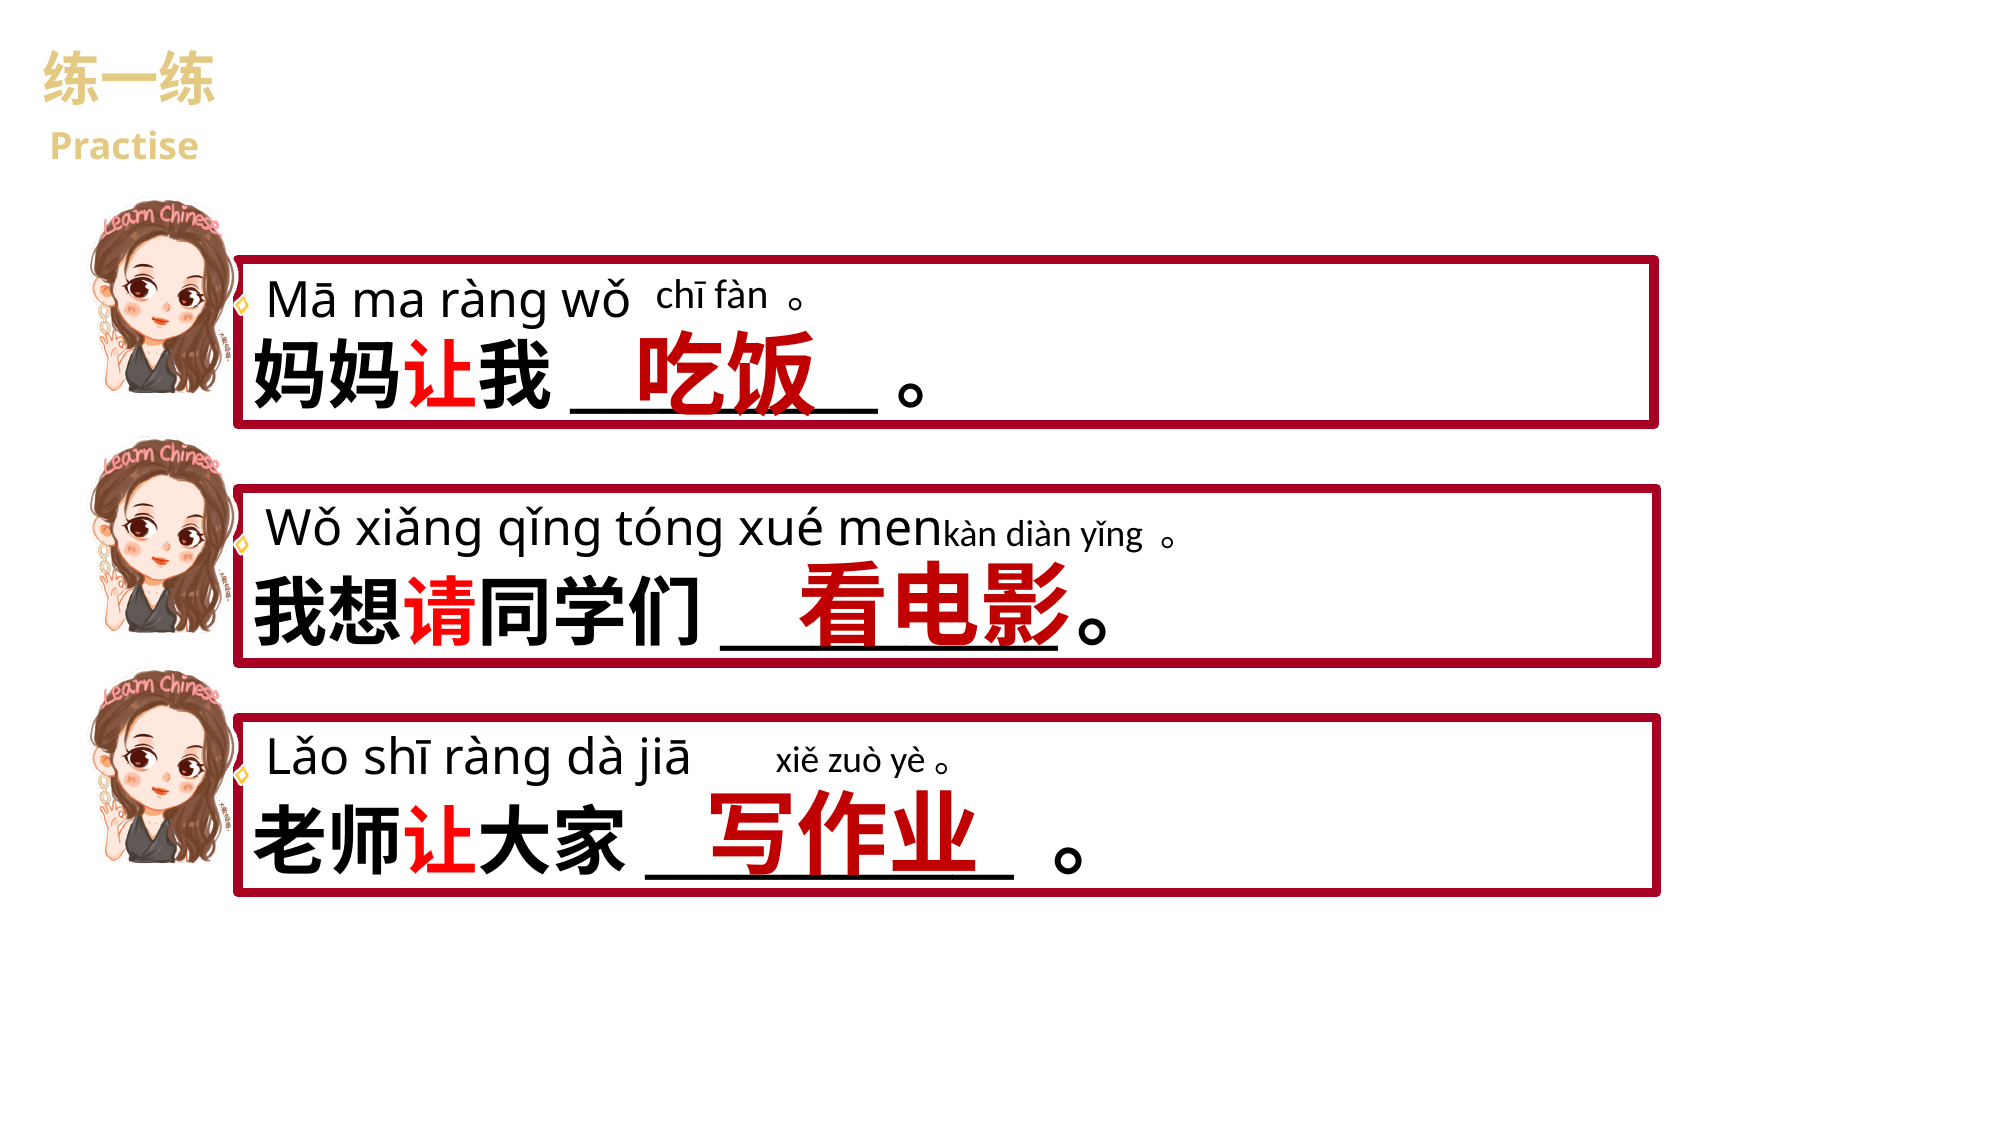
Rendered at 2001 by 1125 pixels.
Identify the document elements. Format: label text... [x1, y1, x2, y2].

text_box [27, 169, 1655, 408]
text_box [27, 639, 1657, 907]
text_box Practise [34, 115, 215, 169]
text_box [27, 408, 1657, 639]
text_box 练一练 [27, 35, 233, 120]
